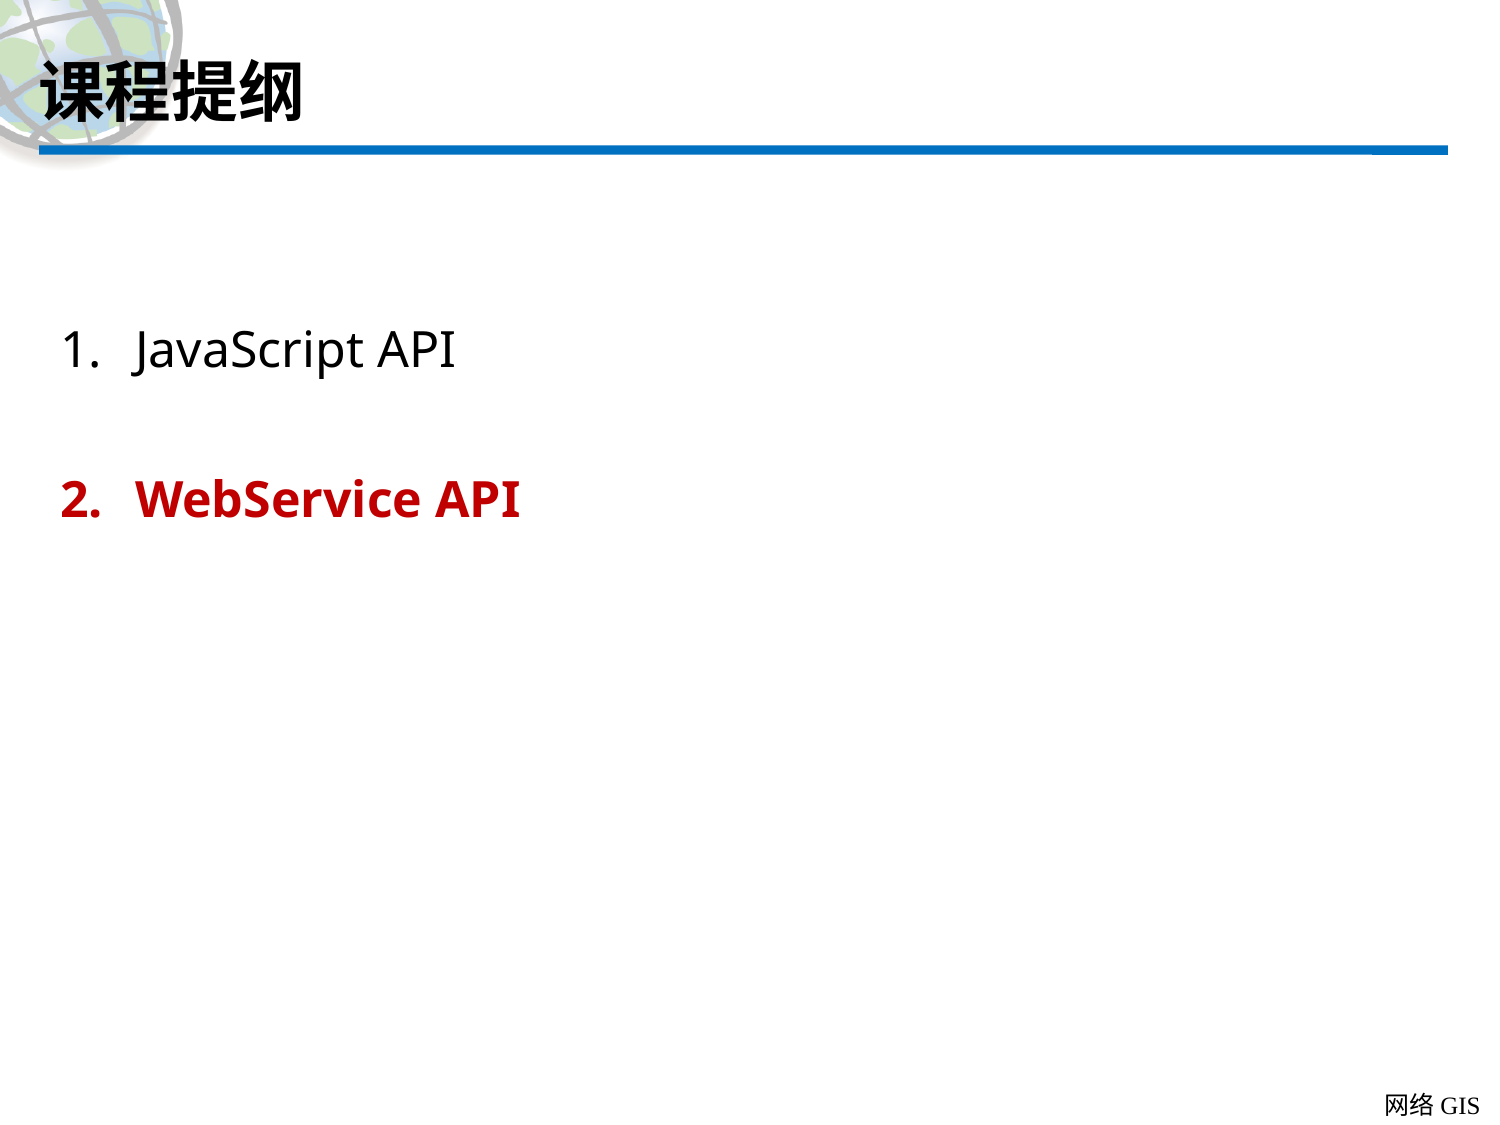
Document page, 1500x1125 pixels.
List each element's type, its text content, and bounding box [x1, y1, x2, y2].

text_box JavaScript API WebService API [45, 219, 1447, 535]
title 课程提纲 [22, 37, 1473, 138]
picture [0, 0, 184, 180]
